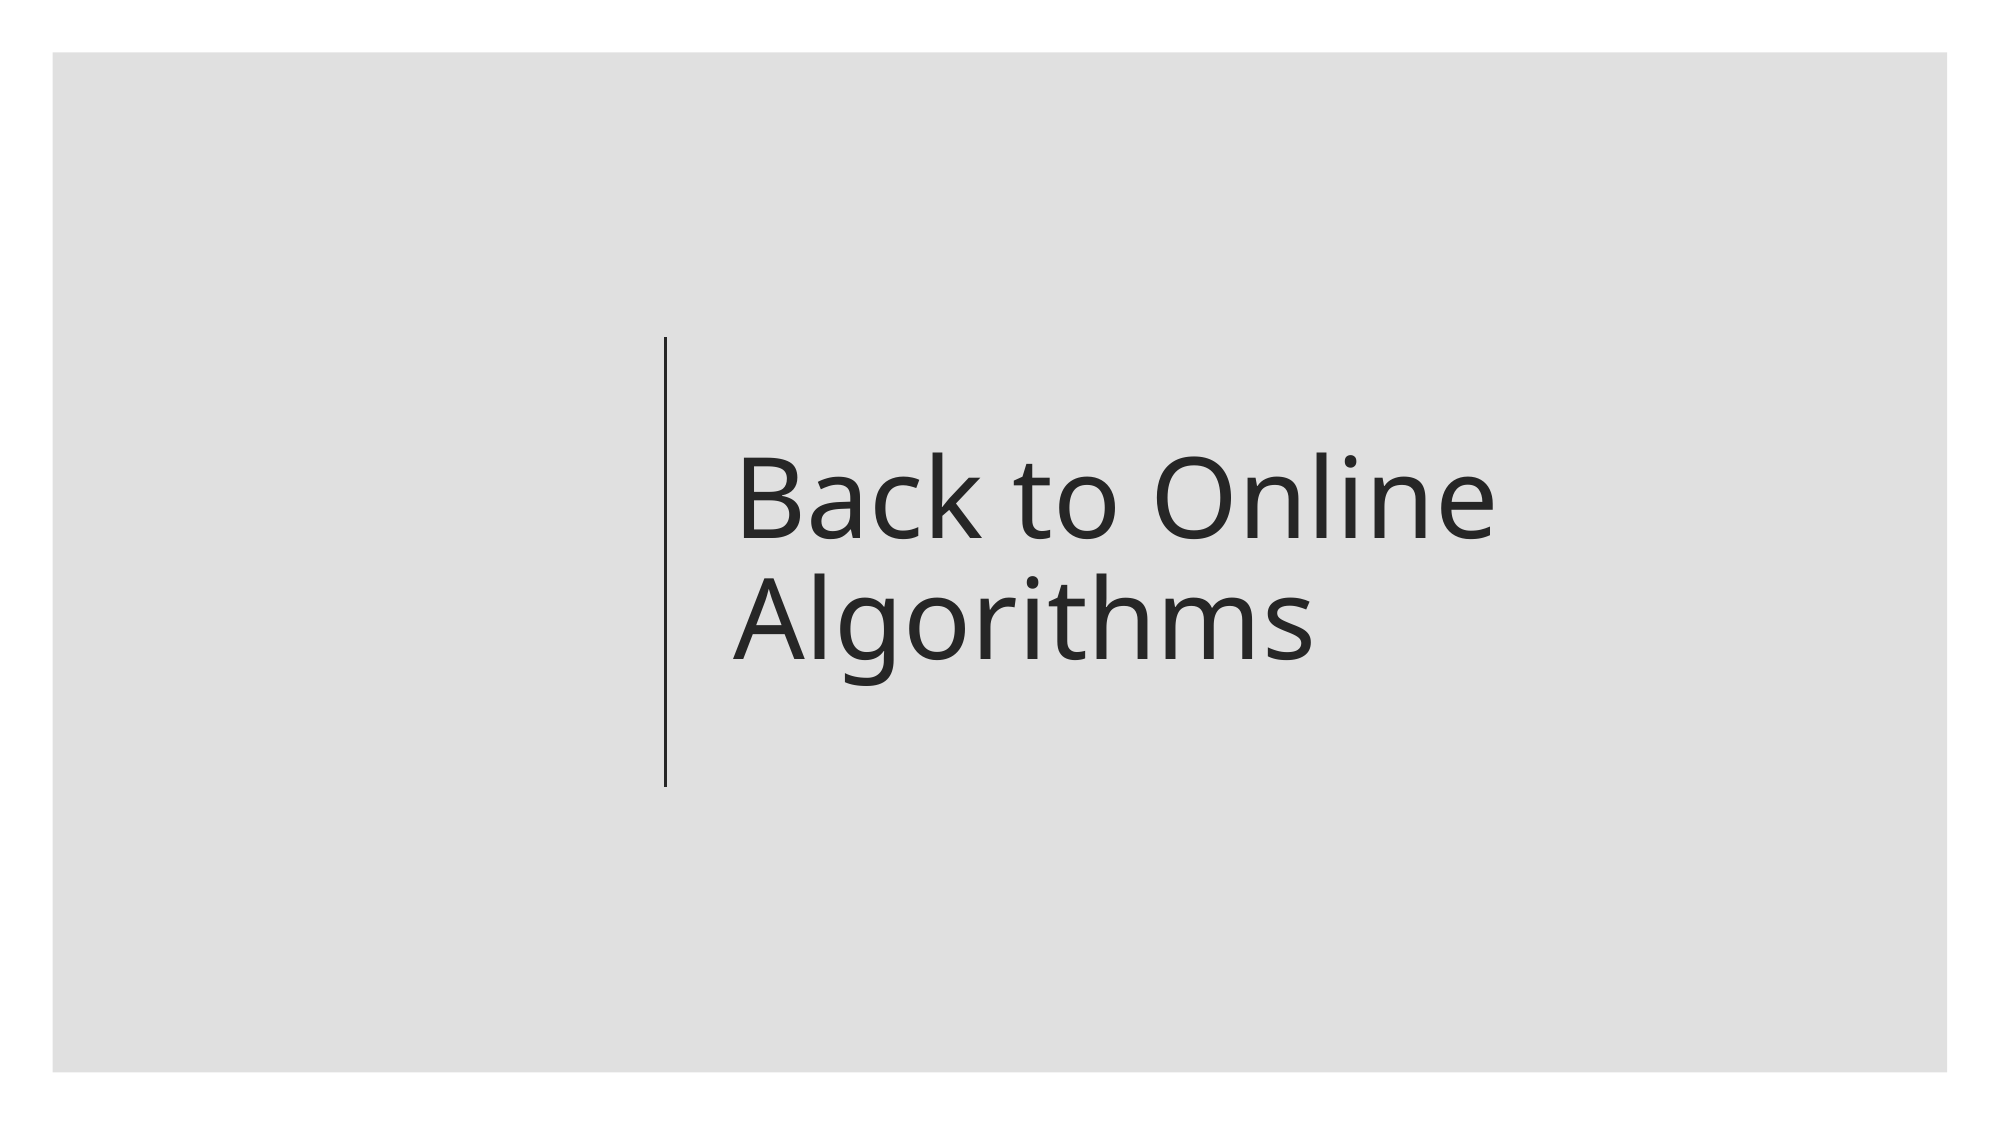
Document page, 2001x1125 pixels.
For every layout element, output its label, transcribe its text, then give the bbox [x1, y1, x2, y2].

title Back to Online Algorithms [718, 158, 1829, 967]
text_box [52, 51, 1948, 1073]
